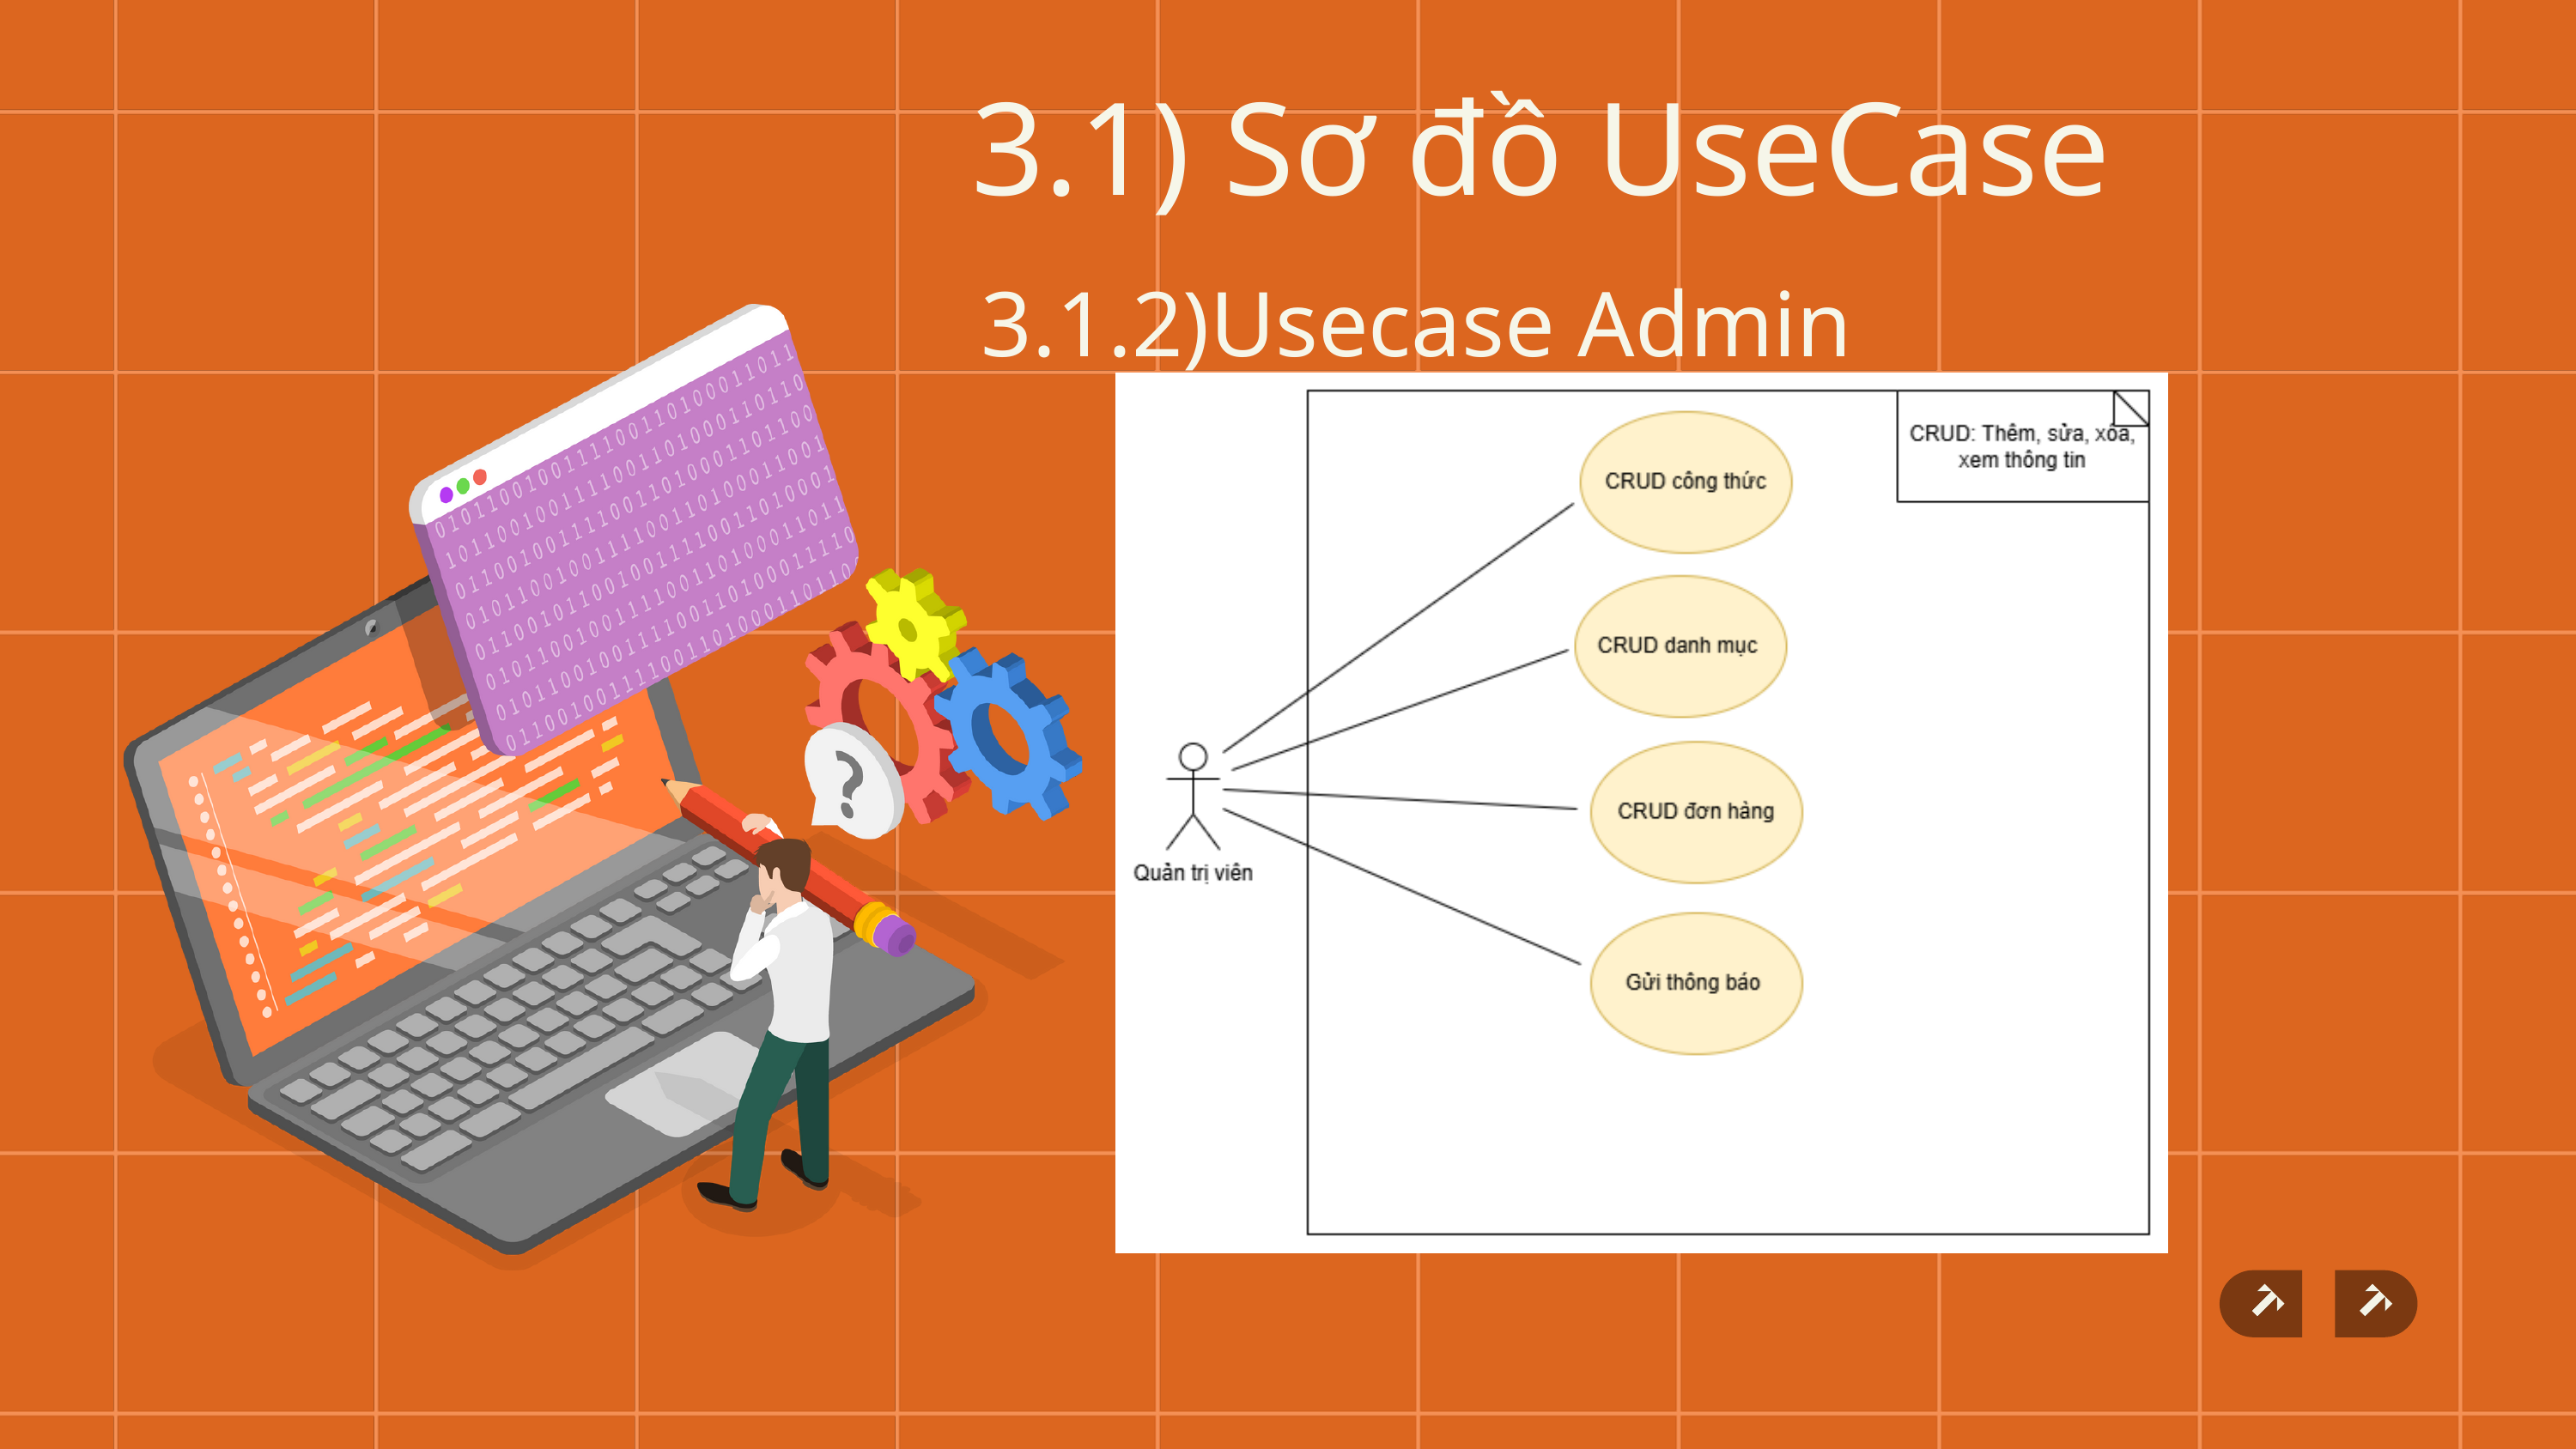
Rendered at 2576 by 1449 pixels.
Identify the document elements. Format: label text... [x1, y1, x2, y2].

text_box [0, 0, 2576, 1449]
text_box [2342, 1262, 2410, 1345]
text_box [2227, 1262, 2295, 1345]
text_box 3.1.2)Usecase Admin [981, 222, 2369, 375]
text_box 3.1) Sơ đồ UseCase [971, 69, 2359, 221]
text_box [123, 304, 1083, 1270]
picture [1115, 372, 2169, 1254]
